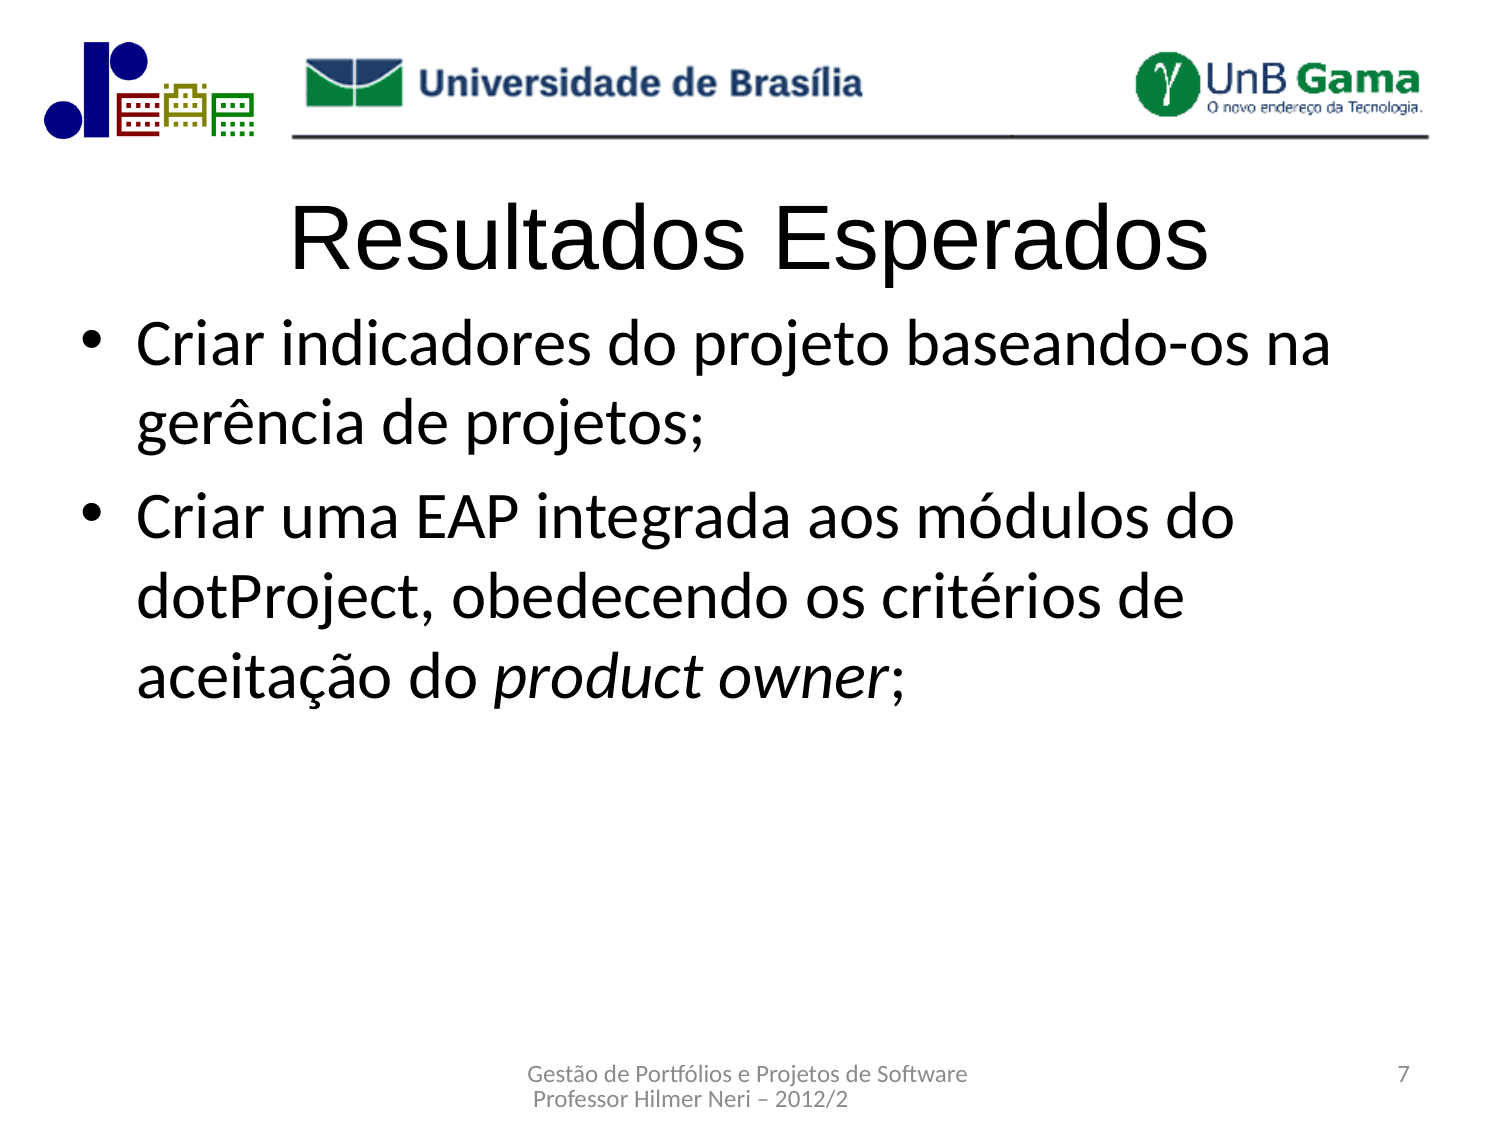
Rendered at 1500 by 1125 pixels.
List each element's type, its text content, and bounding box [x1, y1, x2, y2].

slide_number 7 [1074, 1042, 1425, 1103]
title Resultados Esperados [75, 138, 1425, 327]
footer Gestão de Portfólios e Projetos de Software Professor Hilmer Neri – 2012/2 [512, 1042, 988, 1103]
picture [288, 11, 1436, 150]
list Criar indicadores do projeto baseando-os na gerência de projetos; Criar uma EAP integrada aos módulos do dotProject, obedecendo os critérios de aceitação do product owner; [64, 290, 1415, 1034]
picture [43, 42, 255, 140]
